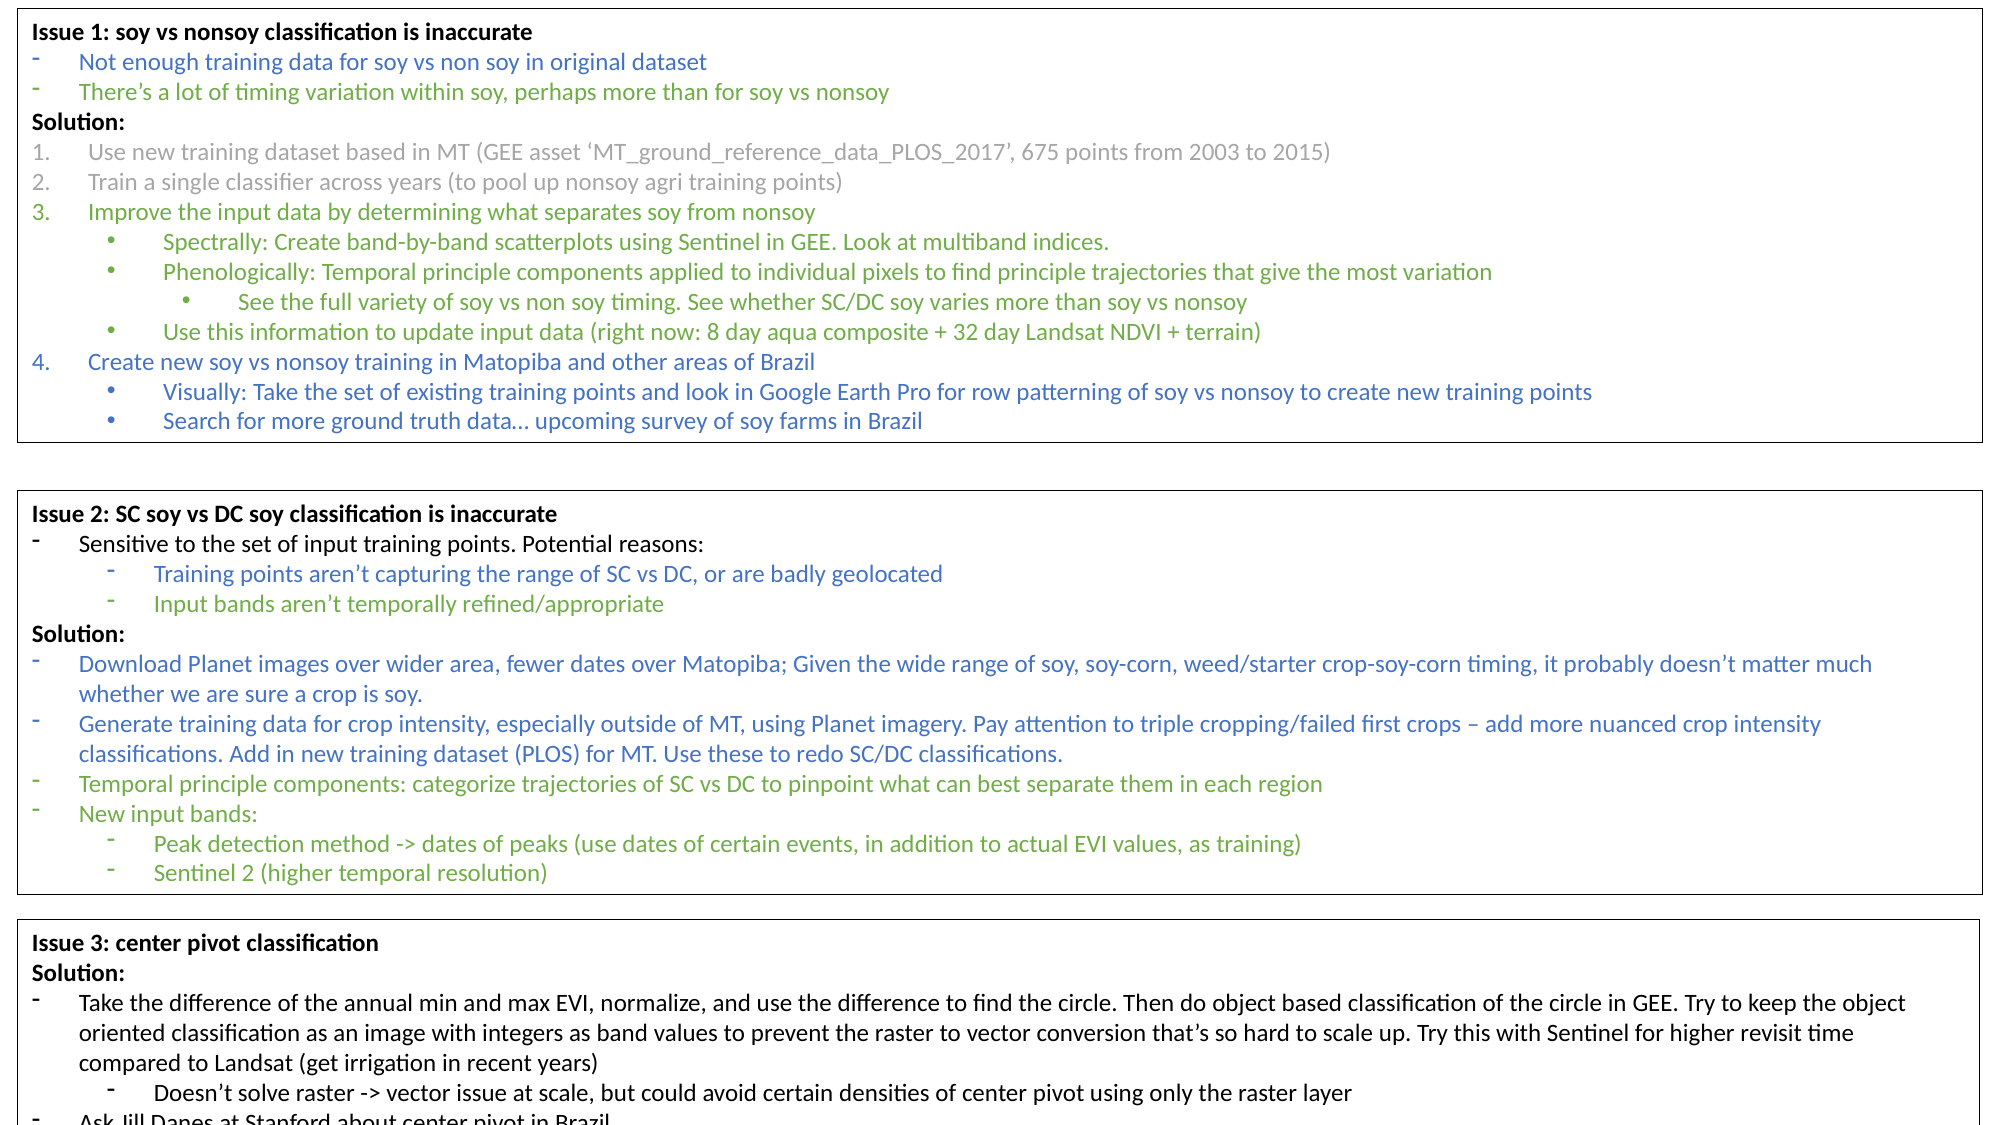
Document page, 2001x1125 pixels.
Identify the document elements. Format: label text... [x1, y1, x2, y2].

text_box Issue 3: center pivot classification Solution: Take the difference of the annual min and max EVI, normalize, and use the difference to find the circle. Then do object based classification of the circle in GEE. Try to keep the object oriented classification as an image with integers as band values to prevent the raster to vector conversion that’s so hard to scale up. Try this with Sentinel for higher revisit time compared to Landsat (get irrigation in recent years) Doesn’t solve raster -> vector issue at scale, but could avoid certain densities of center pivot using only the raster layer Ask Jill Danes at Stanford about center pivot in Brazil [17, 919, 1980, 1125]
text_box Issue 2: SC soy vs DC soy classification is inaccurate Sensitive to the set of input training points. Potential reasons: Training points aren’t capturing the range of SC vs DC, or are badly geolocated Input bands aren’t temporally refined/appropriate Solution: Download Planet images over wider area, fewer dates over Matopiba; Given the wide range of soy, soy-corn, weed/starter crop-soy-corn timing, it probably doesn’t matter much whether we are sure a crop is soy. Generate training data for crop intensity, especially outside of MT, using Planet imagery. Pay attention to triple cropping/failed first crops – add more nuanced crop intensity classifications. Add in new training dataset (PLOS) for MT. Use these to redo SC/DC classifications. Temporal principle components: categorize trajectories of SC vs DC to pinpoint what can best separate them in each region New input bands: Peak detection method -> dates of peaks (use dates of certain events, in addition to actual EVI values, as training) Sentinel 2 (higher temporal resolution) [17, 490, 1983, 895]
text_box Issue 1: soy vs nonsoy classification is inaccurate Not enough training data for soy vs non soy in original dataset There’s a lot of timing variation within soy, perhaps more than for soy vs nonsoy Solution: Use new training dataset based in MT (GEE asset ‘MT_ground_reference_data_PLOS_2017’, 675 points from 2003 to 2015) Train a single classifier across years (to pool up nonsoy agri training points) Improve the input data by determining what separates soy from nonsoy Spectrally: Create band-by-band scatterplots using Sentinel in GEE. Look at multiband indices. Phenologically: Temporal principle components applied to individual pixels to find principle trajectories that give the most variation See the full variety of soy vs non soy timing. See whether SC/DC soy varies more than soy vs nonsoy Use this information to update input data (right now: 8 day aqua composite + 32 day Landsat NDVI + terrain) Create new soy vs nonsoy training in Matopiba and other areas of Brazil Visually: Take the set of existing training points and look in Google Earth Pro for row patterning of soy vs nonsoy to create new training points Search for more ground truth data… upcoming survey of soy farms in Brazil [17, 8, 1983, 443]
